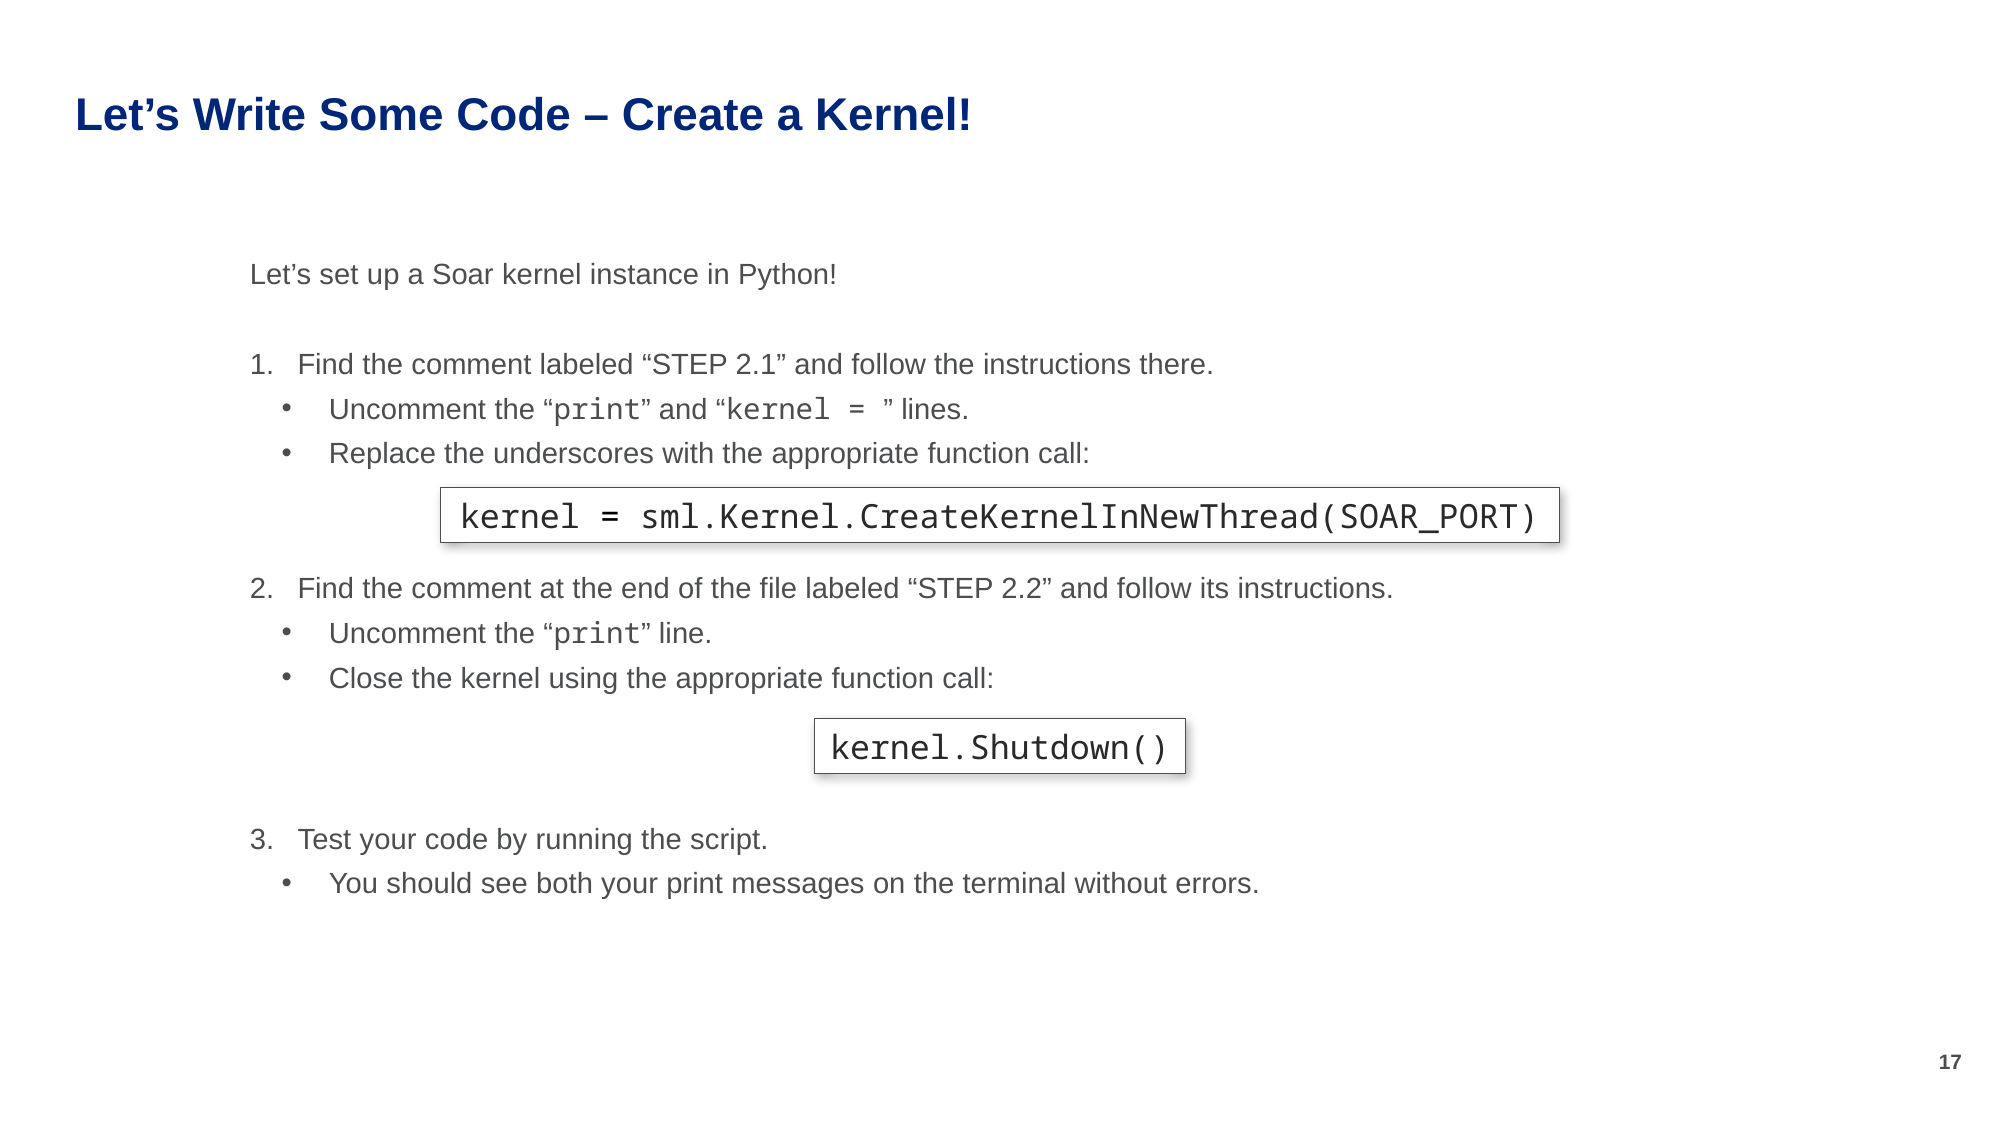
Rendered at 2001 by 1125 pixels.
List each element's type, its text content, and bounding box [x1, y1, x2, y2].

text_box kernel.Shutdown() [814, 718, 1186, 774]
title Let’s Write Some Code – Create a Kernel! [75, 91, 1650, 142]
list Let’s set up a Soar kernel instance in Python! Find the comment labeled “STEP 2.1” and follow the instructions there. Uncomment the “print” and “kernel = ” lines. Replace the underscores with the appropriate function call: Find the comment at the end of the file labeled “STEP 2.2” and follow its instructions. Uncomment the “print” line. Close the kernel using the appropriate function call: Test your code by running the script. You should see both your print messages on the terminal without errors. [249, 255, 1750, 901]
text_box kernel = sml.Kernel.CreateKernelInNewThread(SOAR_PORT) [440, 487, 1560, 543]
